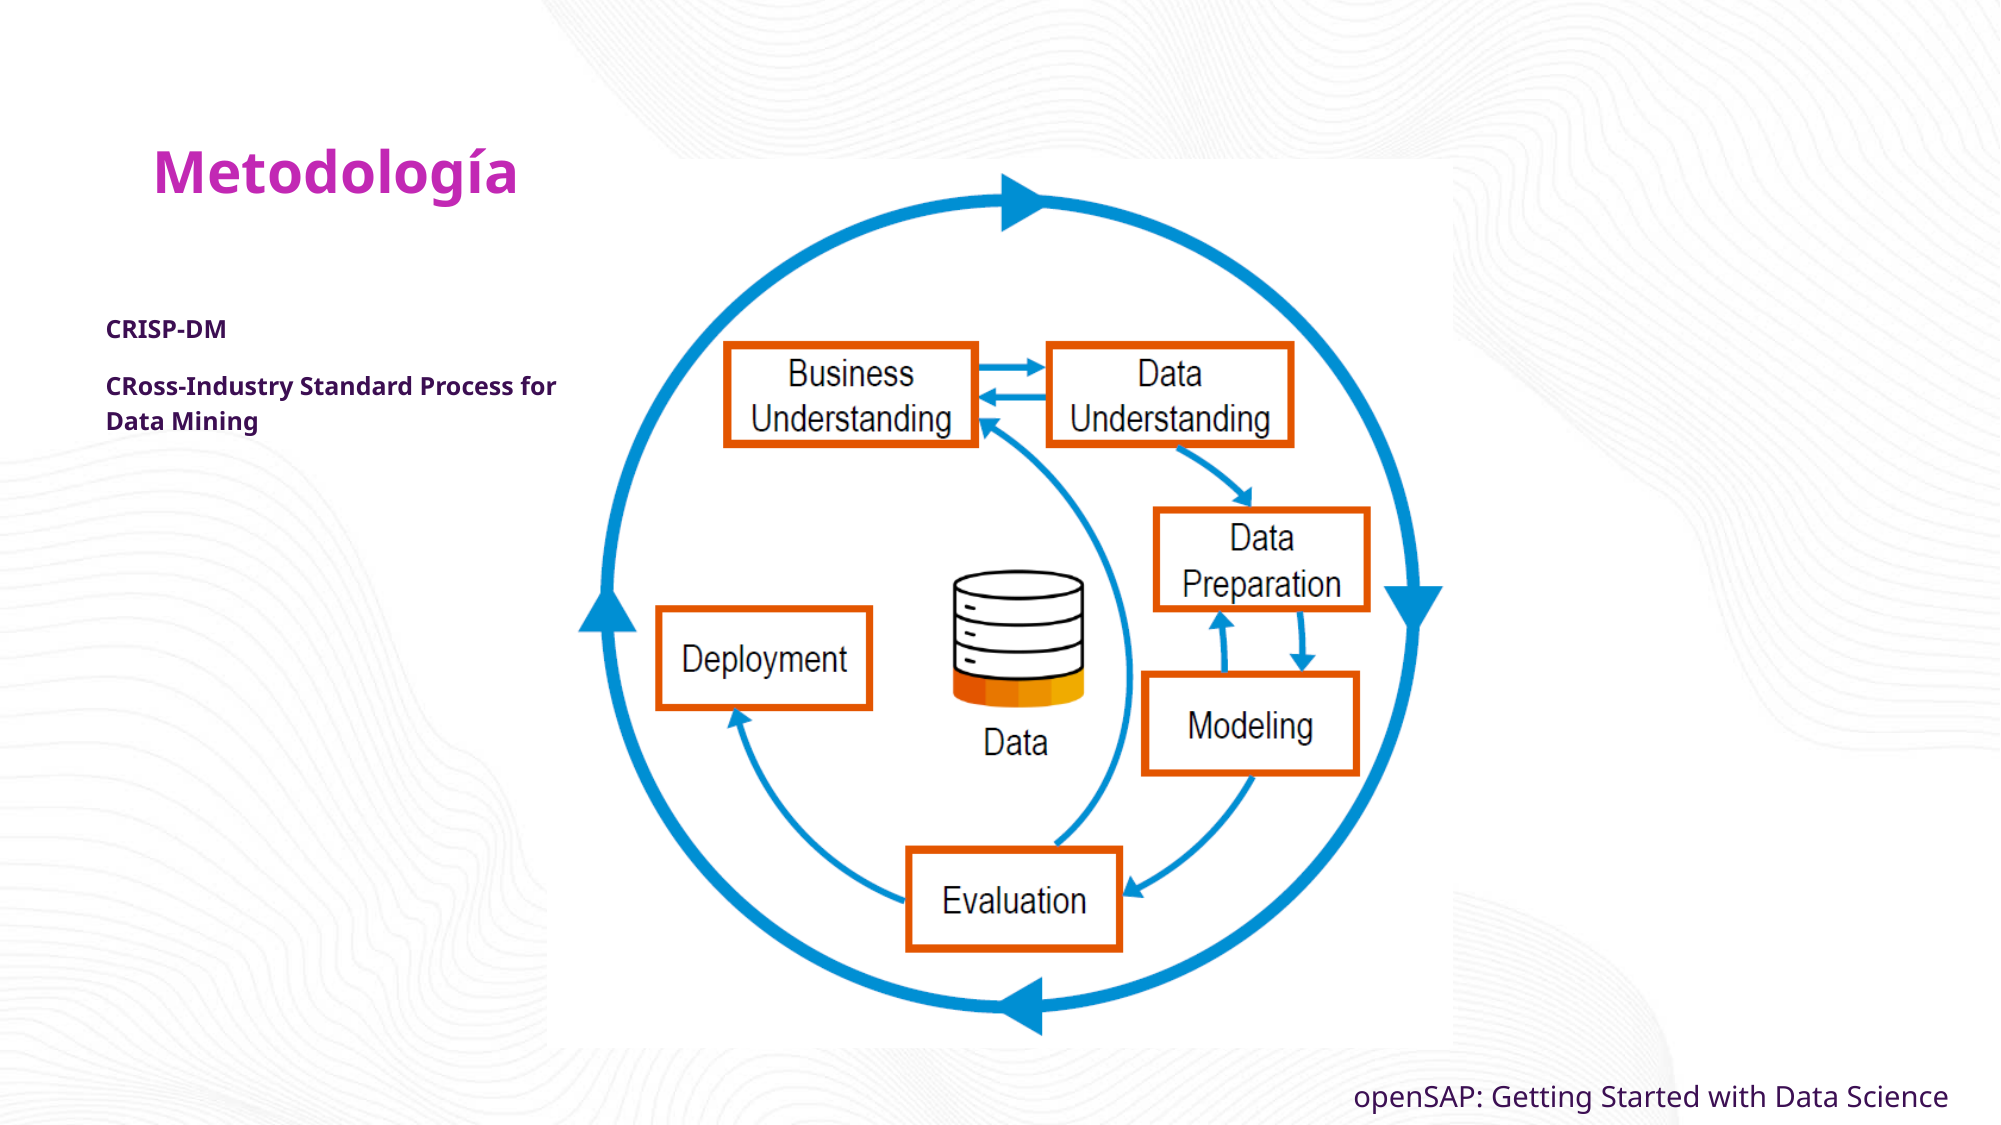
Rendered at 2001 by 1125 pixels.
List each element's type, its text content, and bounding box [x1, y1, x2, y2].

picture [0, 0, 2000, 1125]
text_box CRISP-DM CRoss-Industry Standard Process for Data Mining [90, 299, 547, 499]
title Metodología [137, 106, 1863, 243]
text_box openSAP: Getting Started with Data Science [1338, 1071, 1965, 1122]
